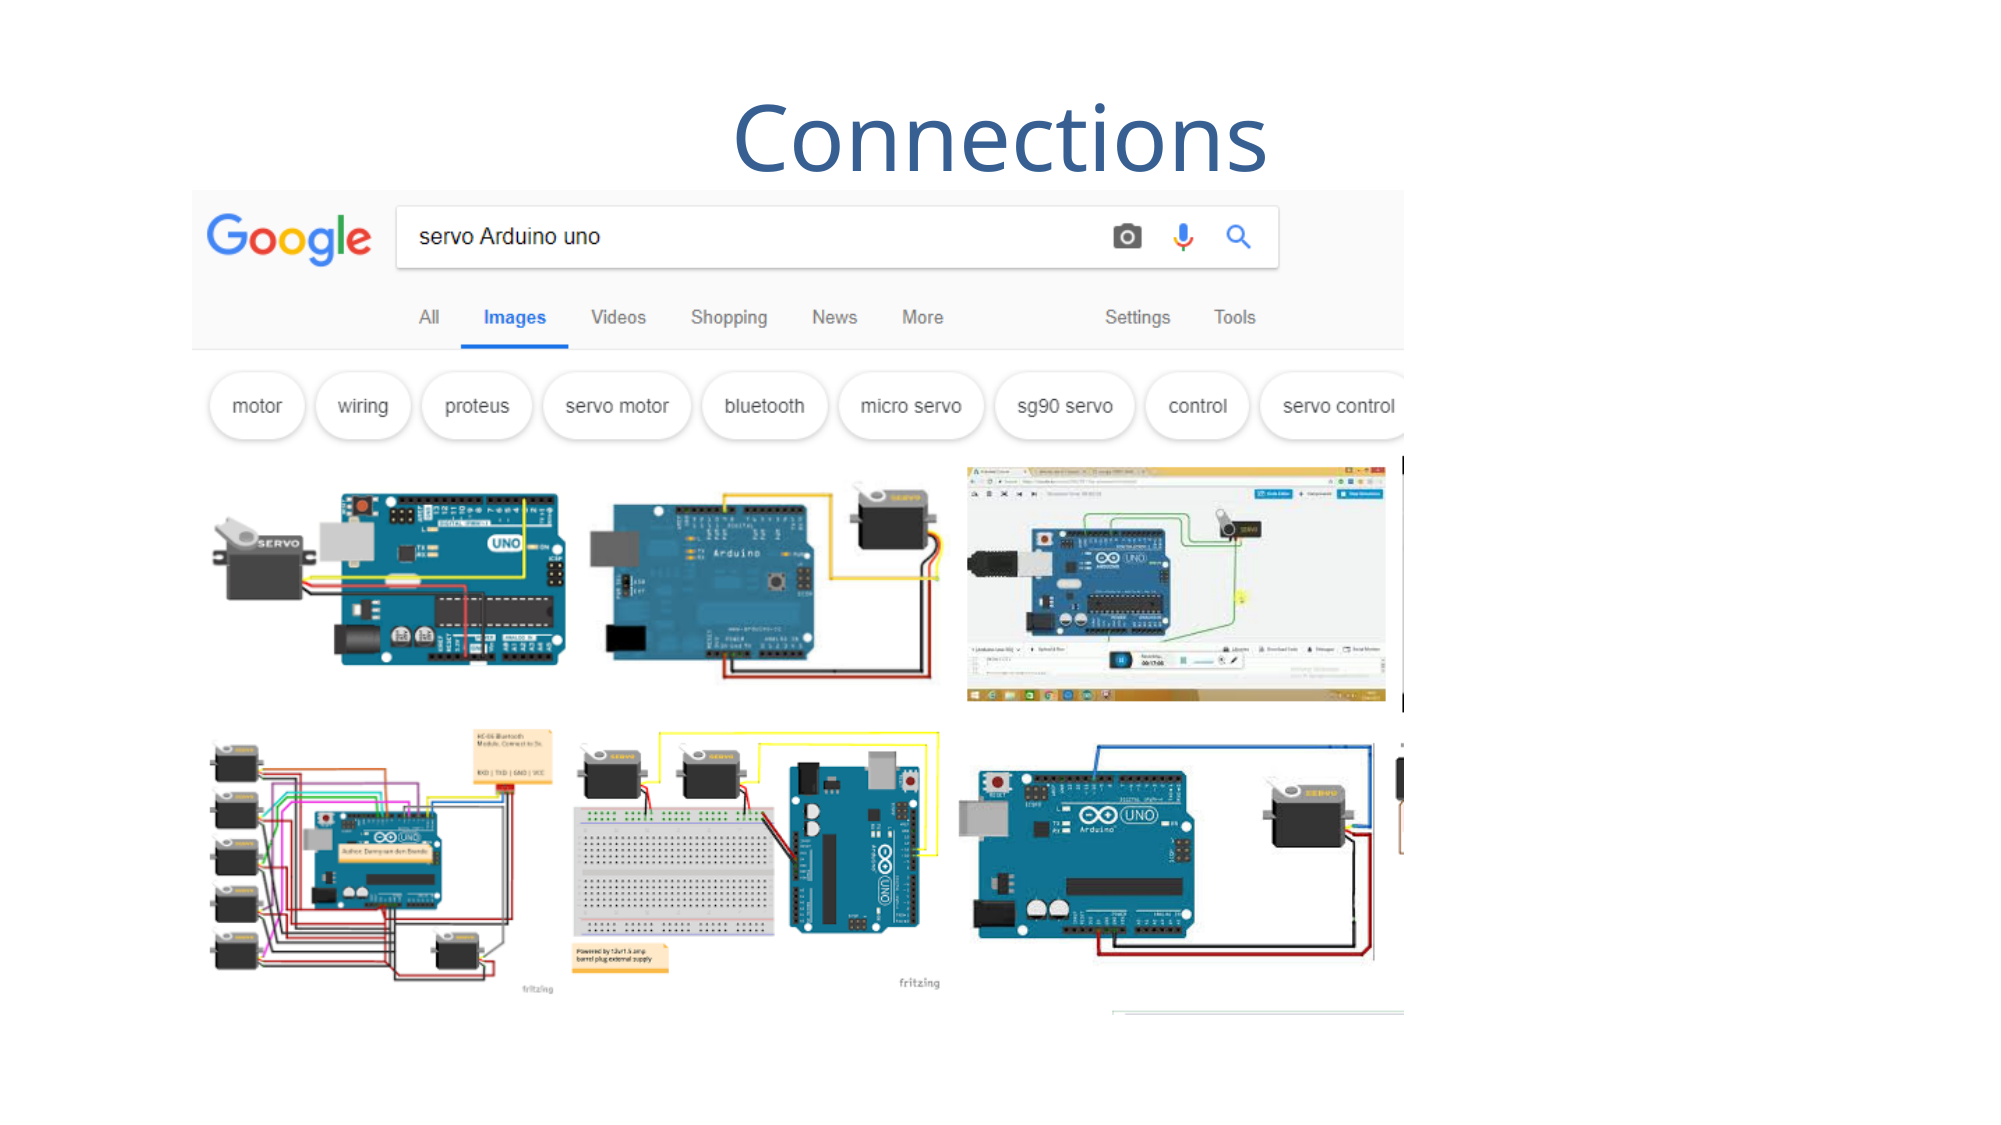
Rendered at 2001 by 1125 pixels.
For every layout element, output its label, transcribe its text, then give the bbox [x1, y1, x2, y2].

picture [192, 190, 1404, 1016]
title Connections [238, 76, 1762, 191]
